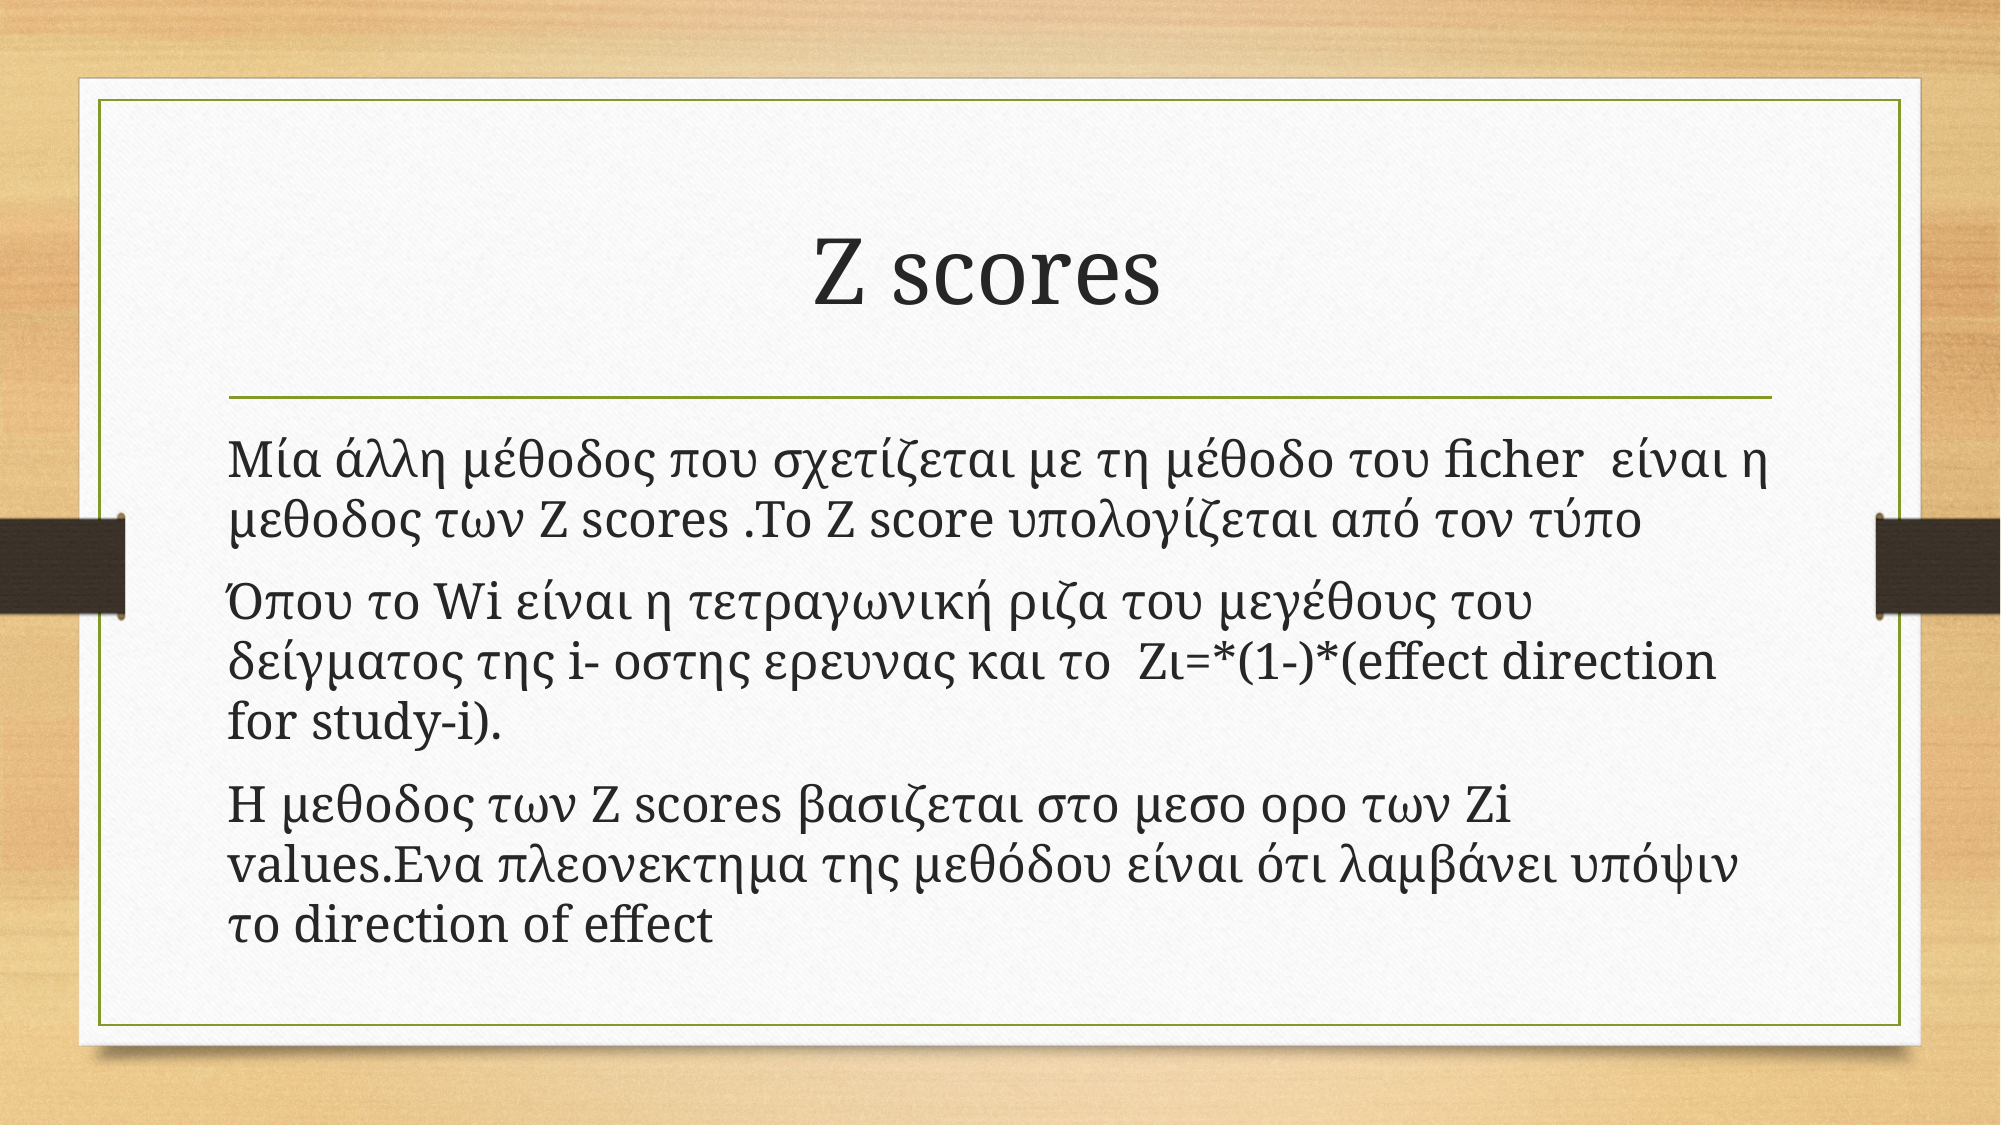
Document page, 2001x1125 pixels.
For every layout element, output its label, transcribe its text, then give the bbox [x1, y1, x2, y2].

picture [0, 0, 2001, 1125]
title Ζ scores [212, 161, 1788, 375]
